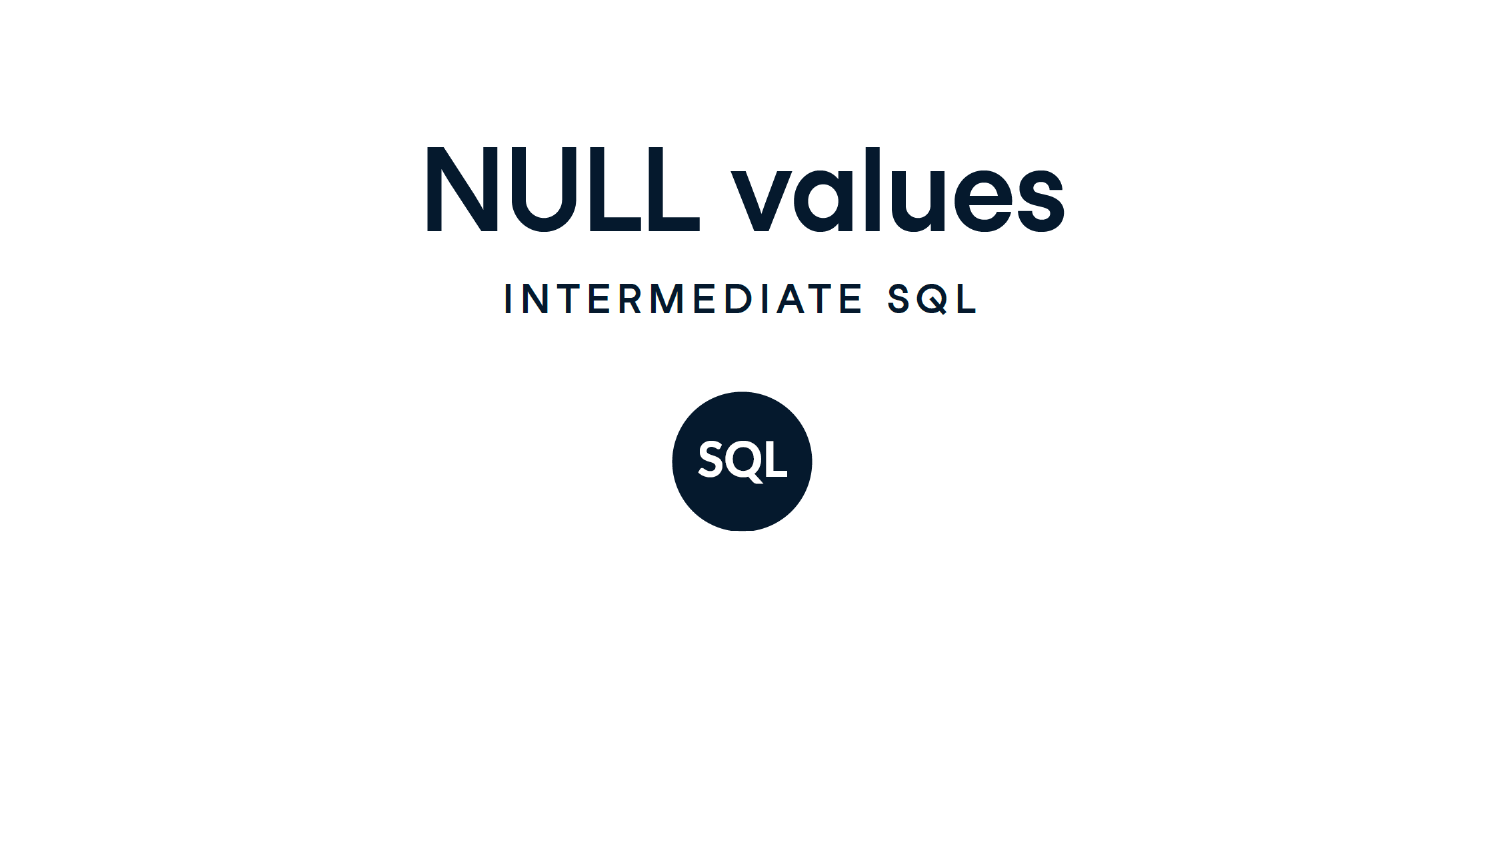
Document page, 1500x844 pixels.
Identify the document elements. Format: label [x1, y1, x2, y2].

picture [351, 100, 1149, 532]
